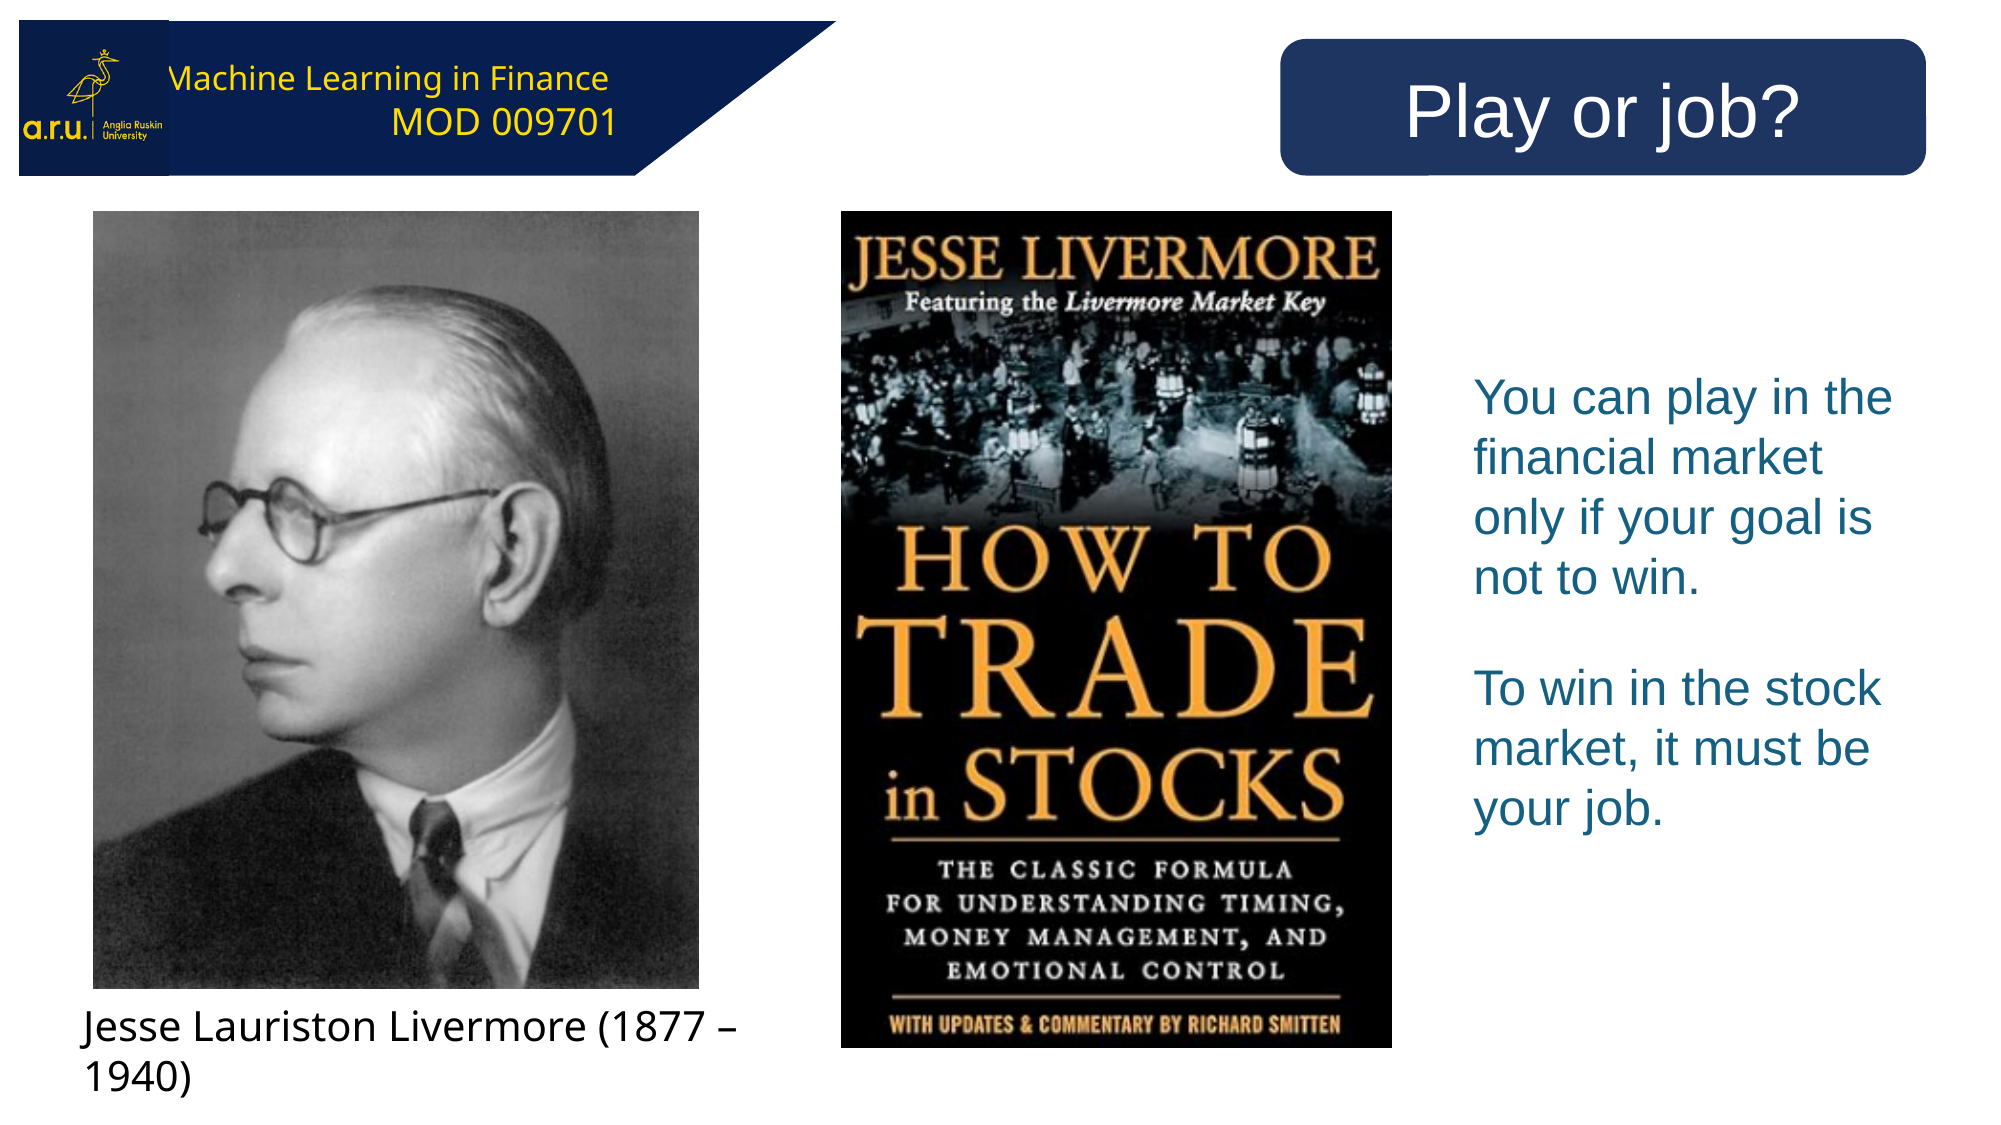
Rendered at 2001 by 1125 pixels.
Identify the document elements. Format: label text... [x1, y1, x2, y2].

text_box You can play in the financial market only if your goal is not to win. To win in the stock market, it must be your job. [1444, 355, 1928, 844]
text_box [19, 20, 837, 177]
text_box Play or job? [1278, 37, 1928, 178]
text_box Jesse Lauriston Livermore (1877 – 1940) [64, 1005, 844, 1095]
picture [93, 211, 700, 989]
picture [841, 211, 1393, 1049]
